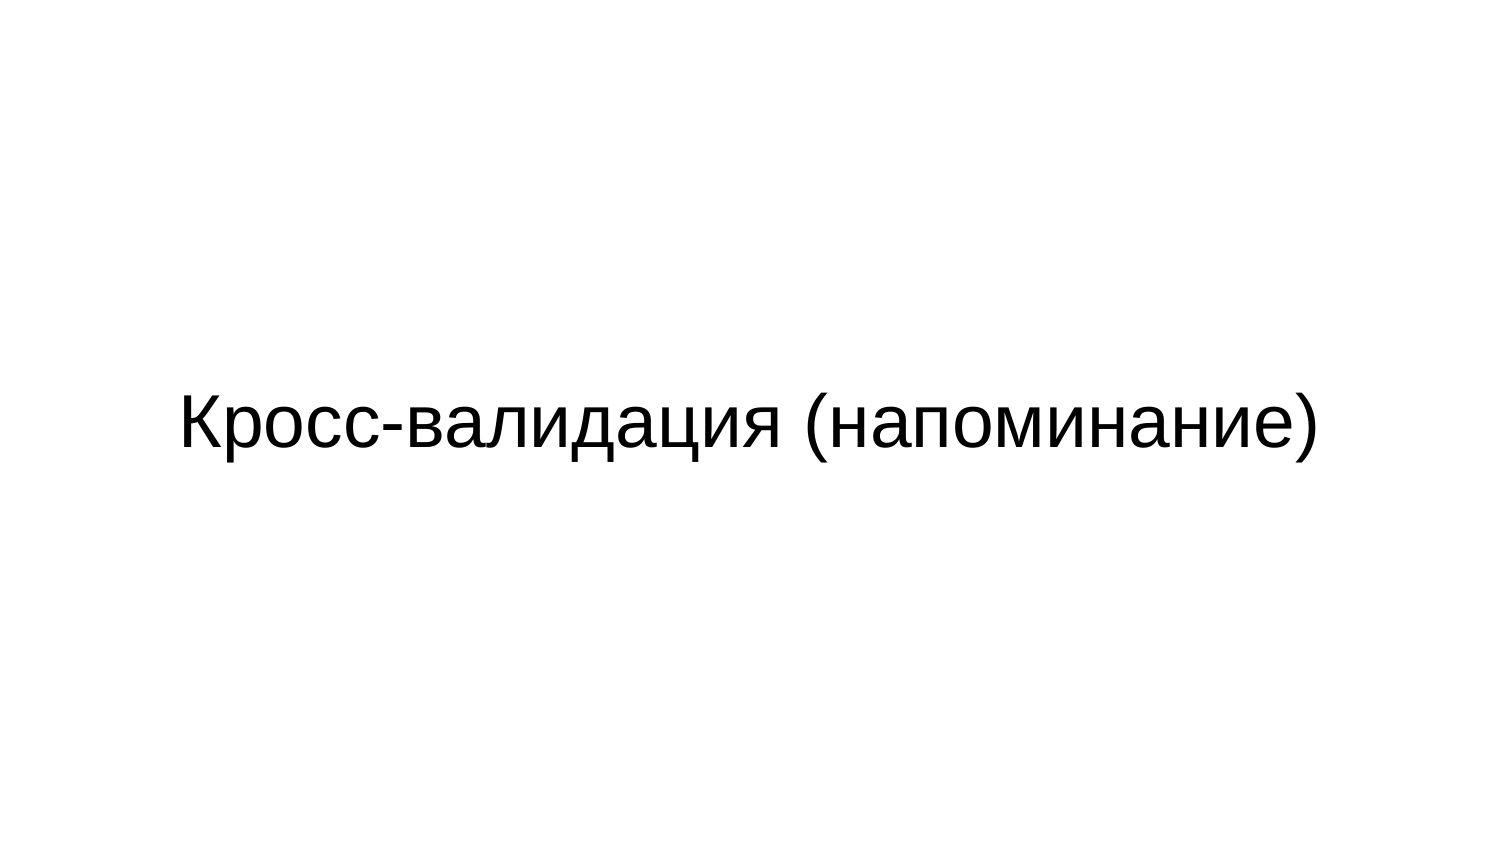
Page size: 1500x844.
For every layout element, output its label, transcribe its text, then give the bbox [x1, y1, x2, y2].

title Кросс-валидация (напоминание) [51, 352, 1449, 491]
